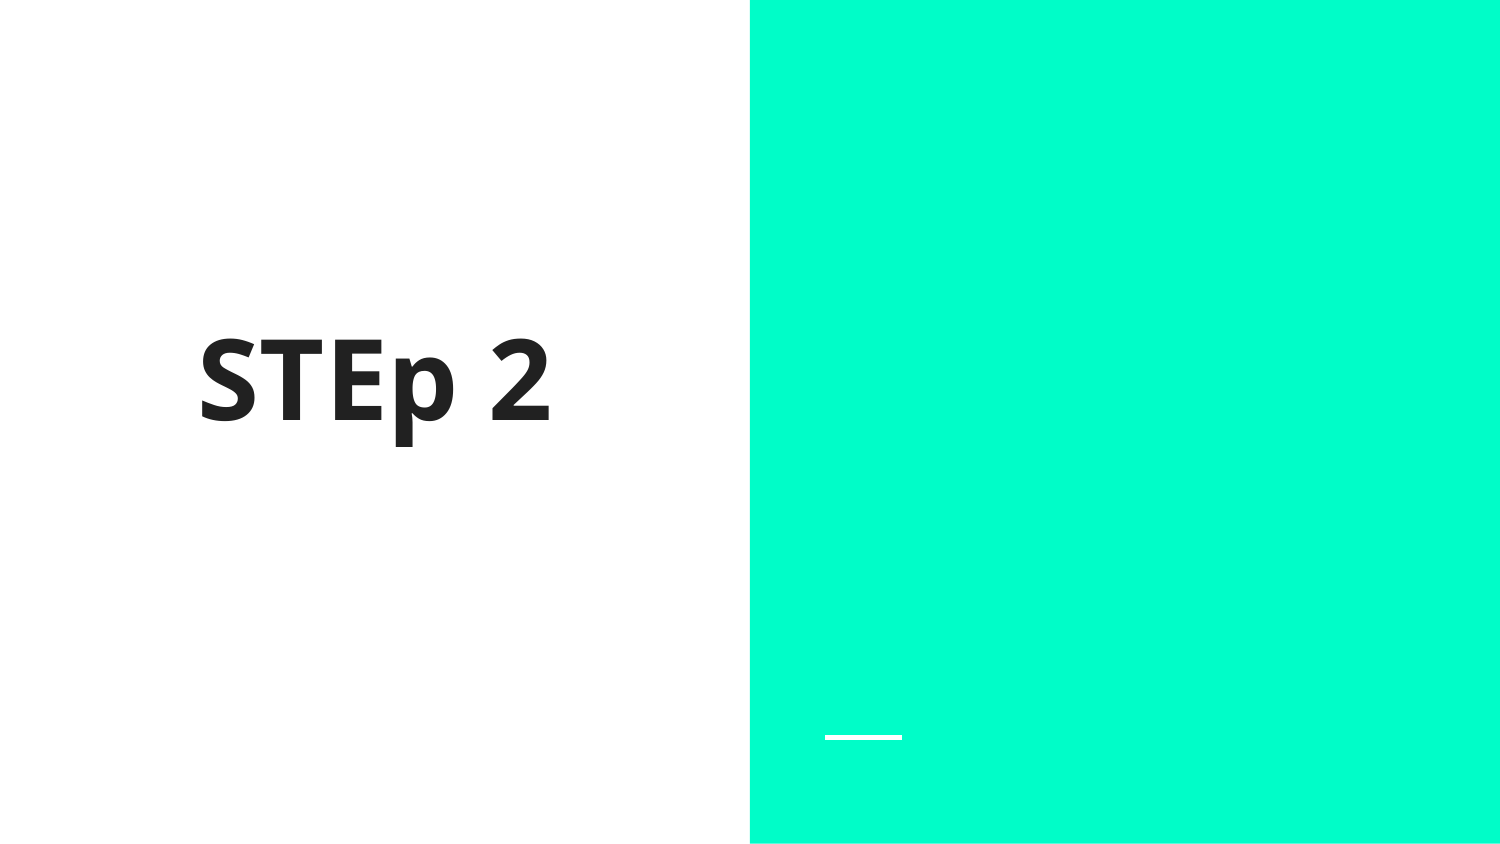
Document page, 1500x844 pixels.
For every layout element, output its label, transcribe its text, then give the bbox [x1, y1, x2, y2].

title STEp 2 [43, 177, 708, 458]
